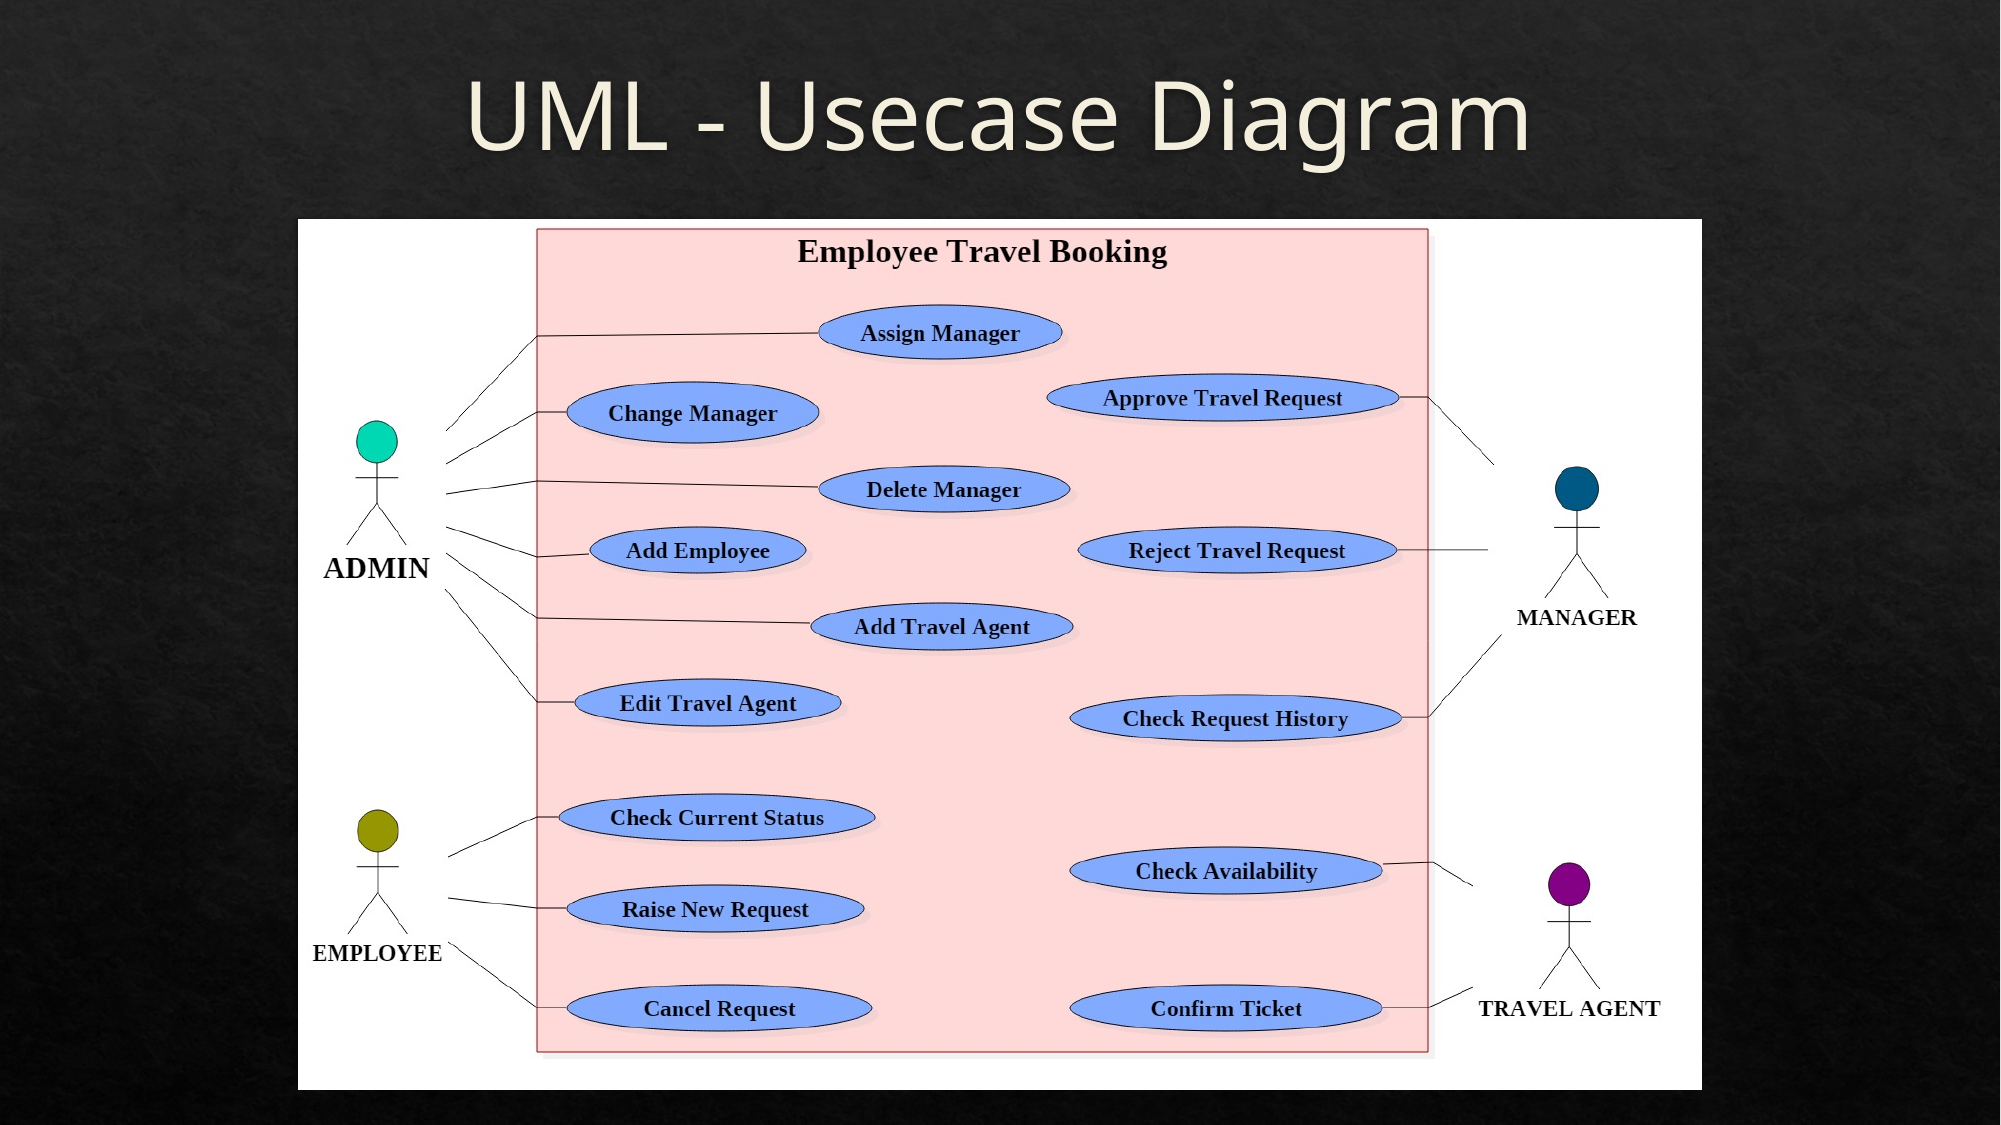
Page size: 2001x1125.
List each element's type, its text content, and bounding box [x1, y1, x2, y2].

title UML - Usecase Diagram [149, 16, 1849, 223]
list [297, 219, 1703, 1090]
